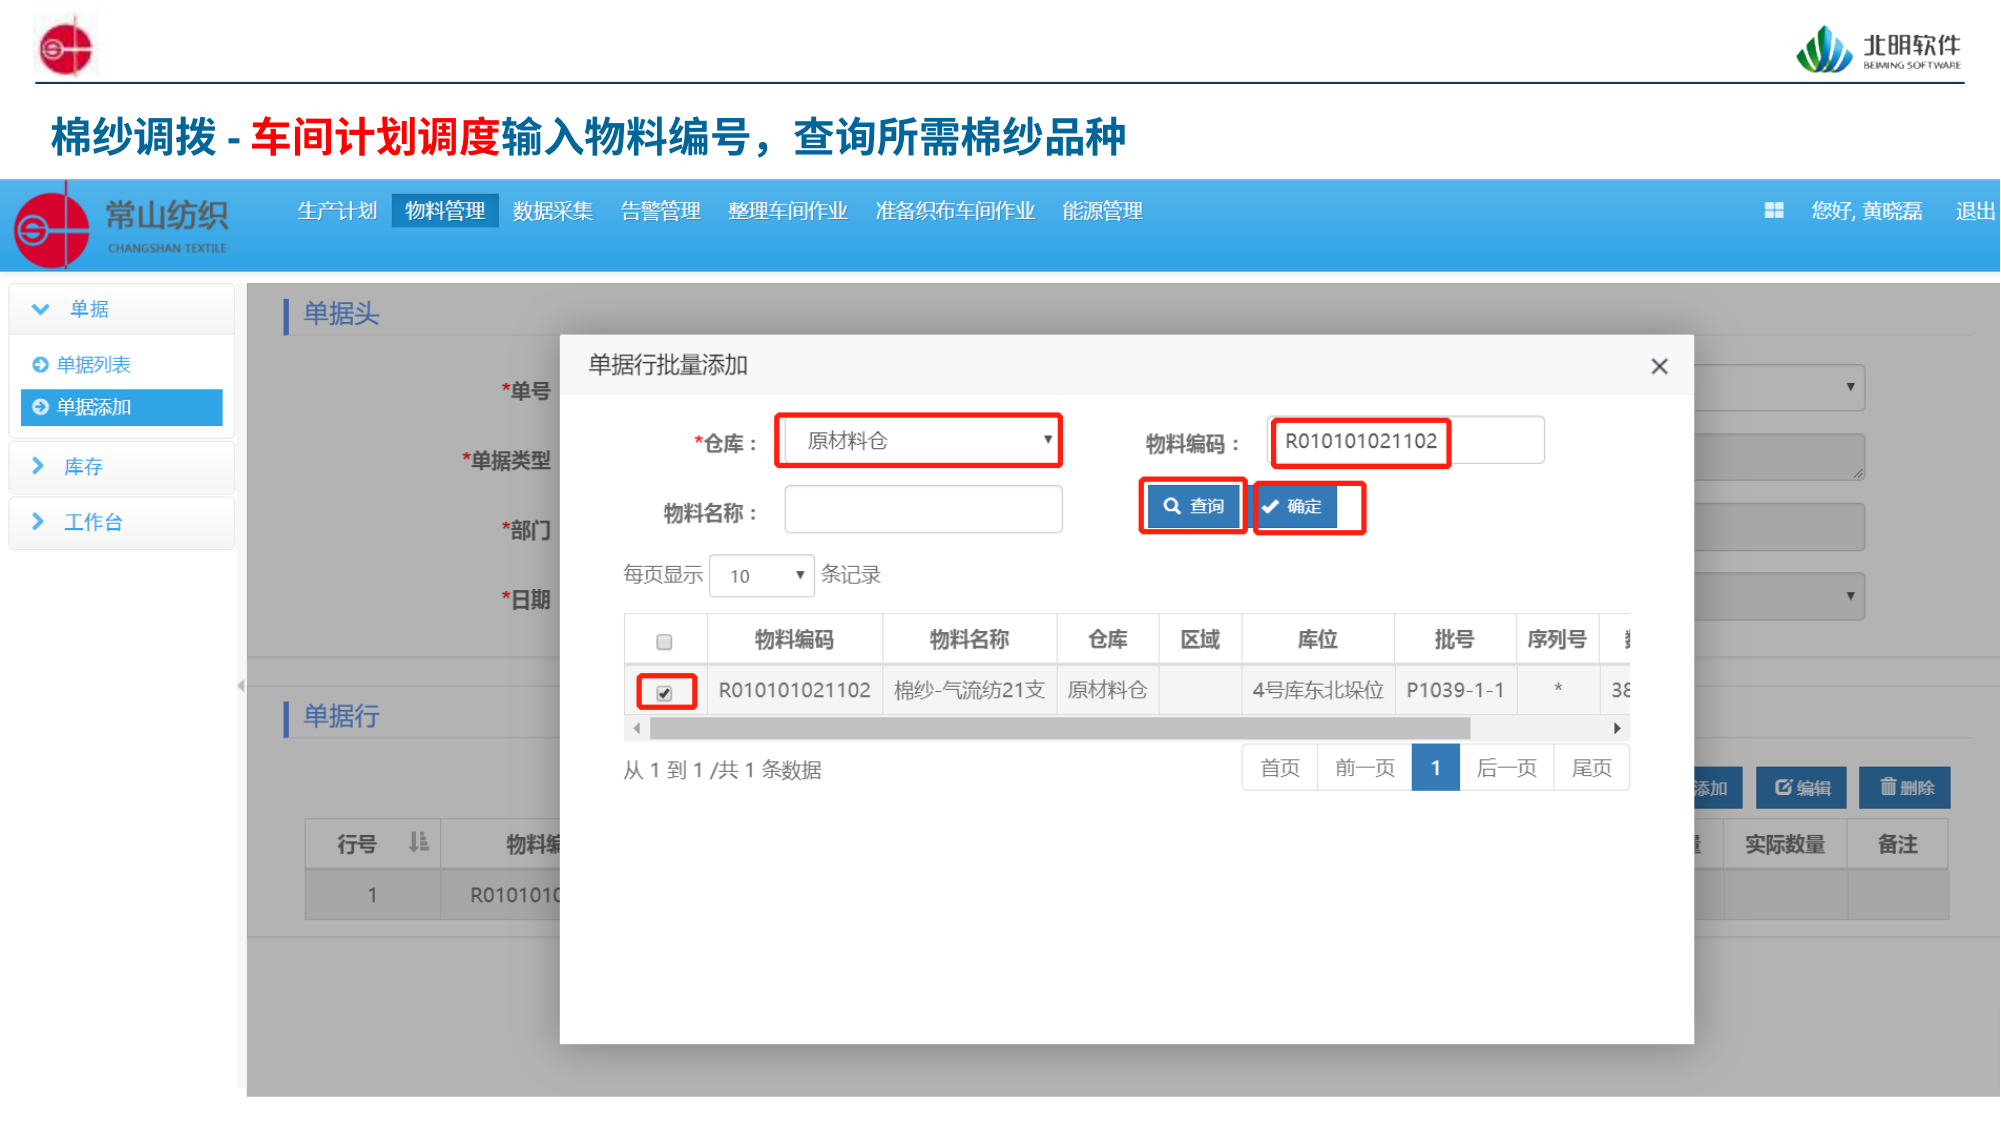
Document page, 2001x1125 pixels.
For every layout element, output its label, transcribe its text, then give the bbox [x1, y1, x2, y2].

picture [0, 178, 2000, 1102]
picture [1795, 22, 1965, 78]
picture [33, 12, 99, 81]
title 棉纱调拨-车间计划调度输入物料编号，查询所需棉纱品种 [35, 103, 1965, 175]
